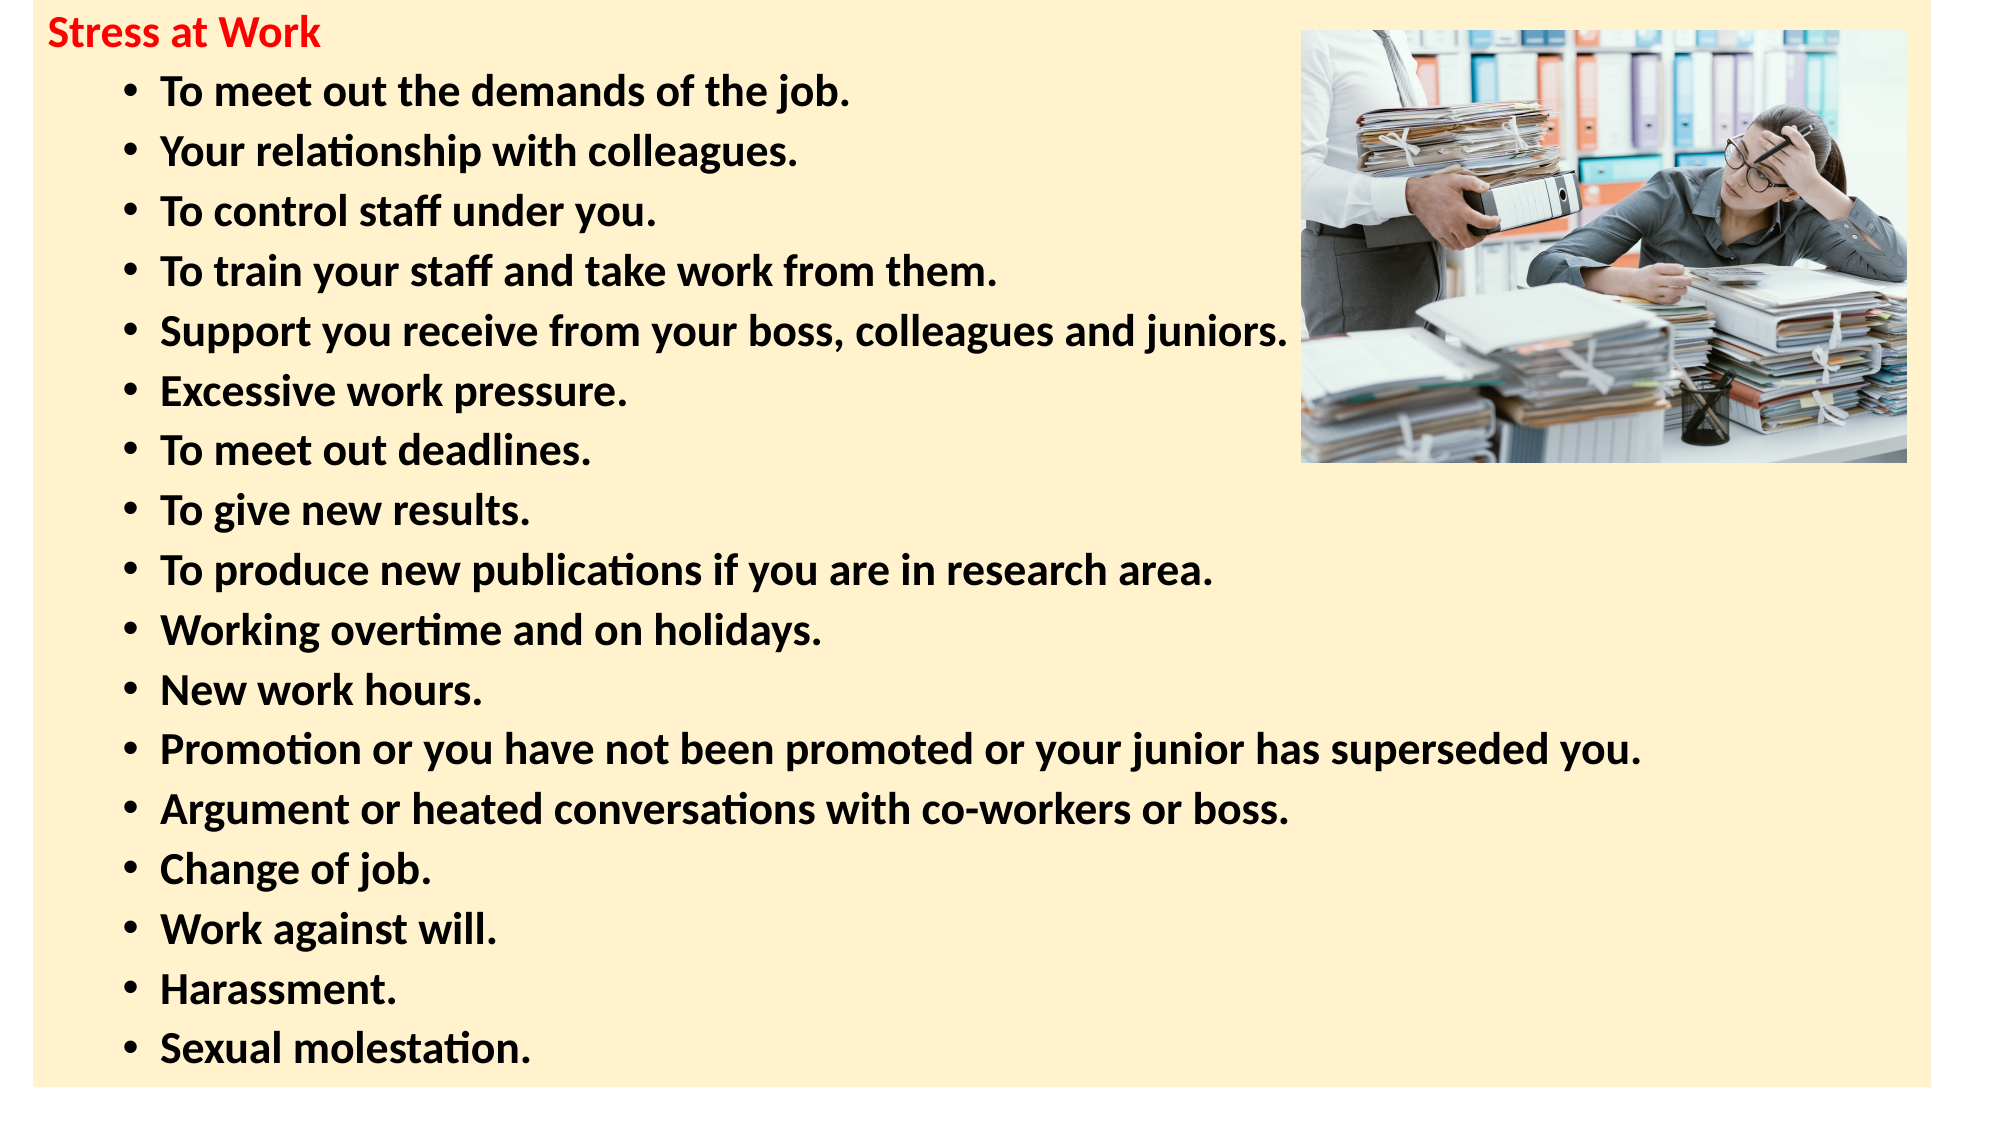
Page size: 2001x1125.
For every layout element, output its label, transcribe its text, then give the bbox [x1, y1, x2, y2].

picture [1301, 30, 1907, 463]
list Stress at Work To meet out the demands of the job. Your relationship with colleagues. To control staff under you. To train your staff and take work from them. Support you receive from your boss, colleagues and juniors. Excessive work pressure. To meet out deadlines. To give new results. To produce new publications if you are in research area. Working overtime and on holidays. New work hours. Promotion or you have not been promoted or your junior has superseded you. Argument or heated conversations with co-workers or boss. Change of job. Work against will. Harassment. Sexual molestation. [32, 0, 1932, 1088]
